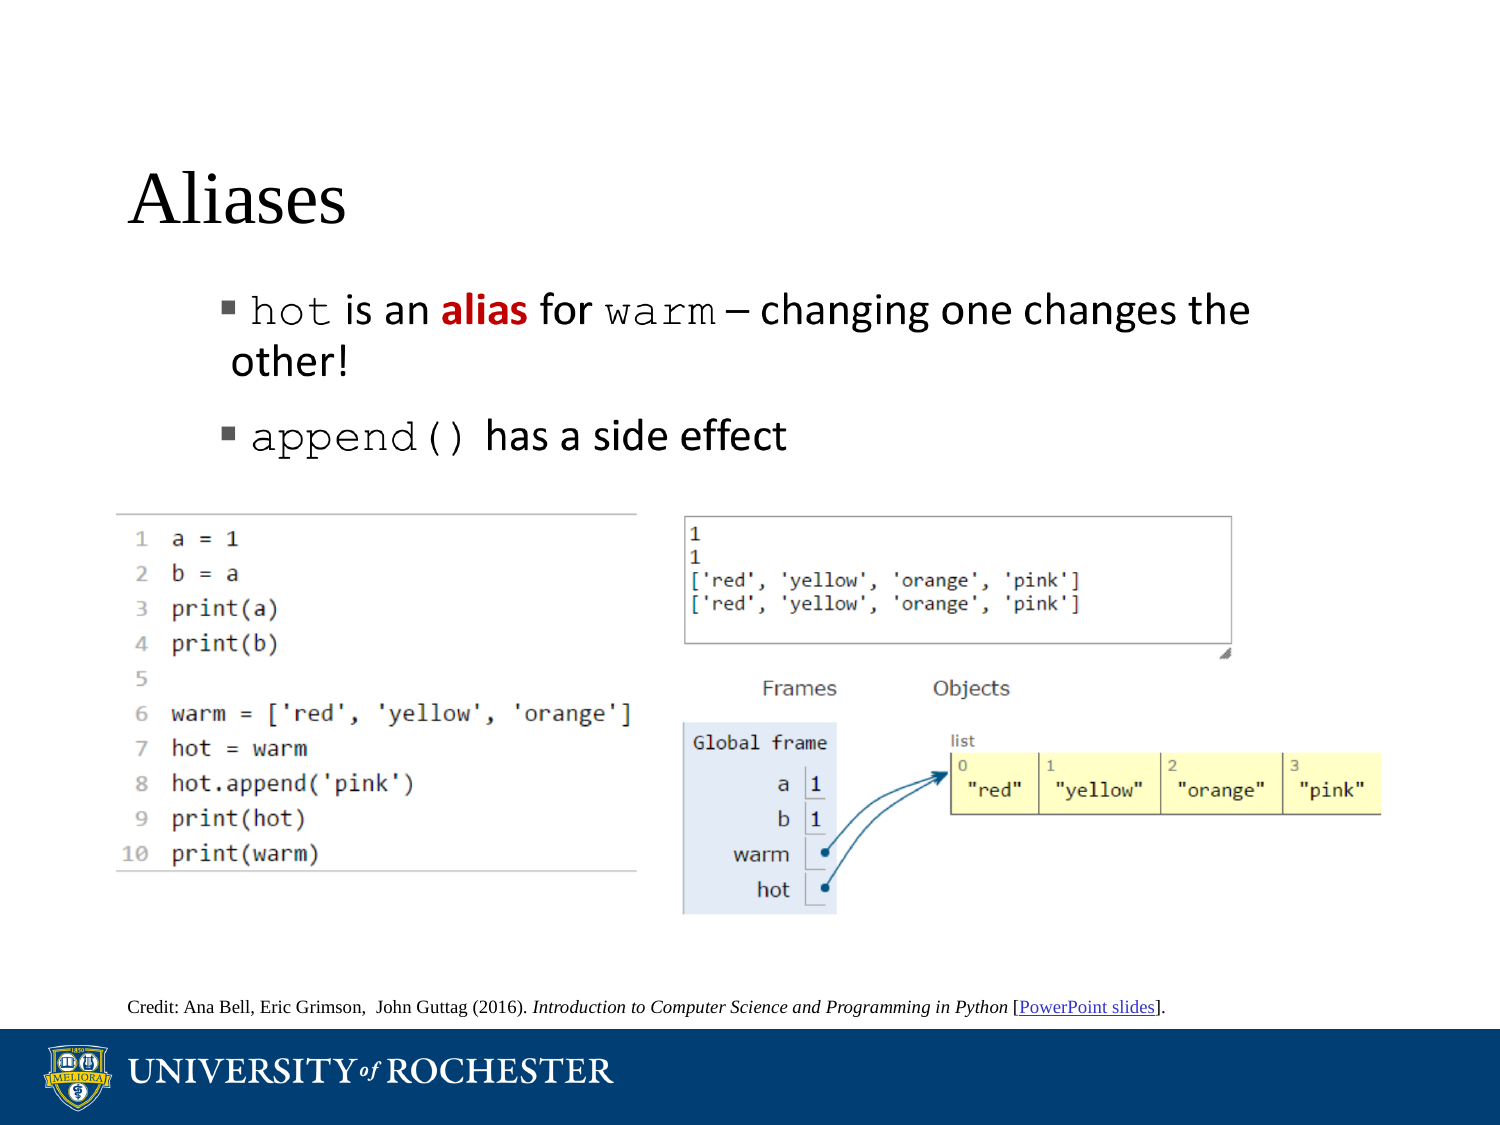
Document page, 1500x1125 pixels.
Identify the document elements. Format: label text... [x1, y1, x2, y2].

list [112, 272, 1388, 937]
picture [0, 1029, 1500, 1125]
title Aliases [112, 99, 1388, 272]
text_box Credit: Ana Bell, Eric Grimson, John Guttag (2016). Introduction to Computer Science and Programming in Python [PowerPoint slides]. [112, 987, 1388, 1025]
